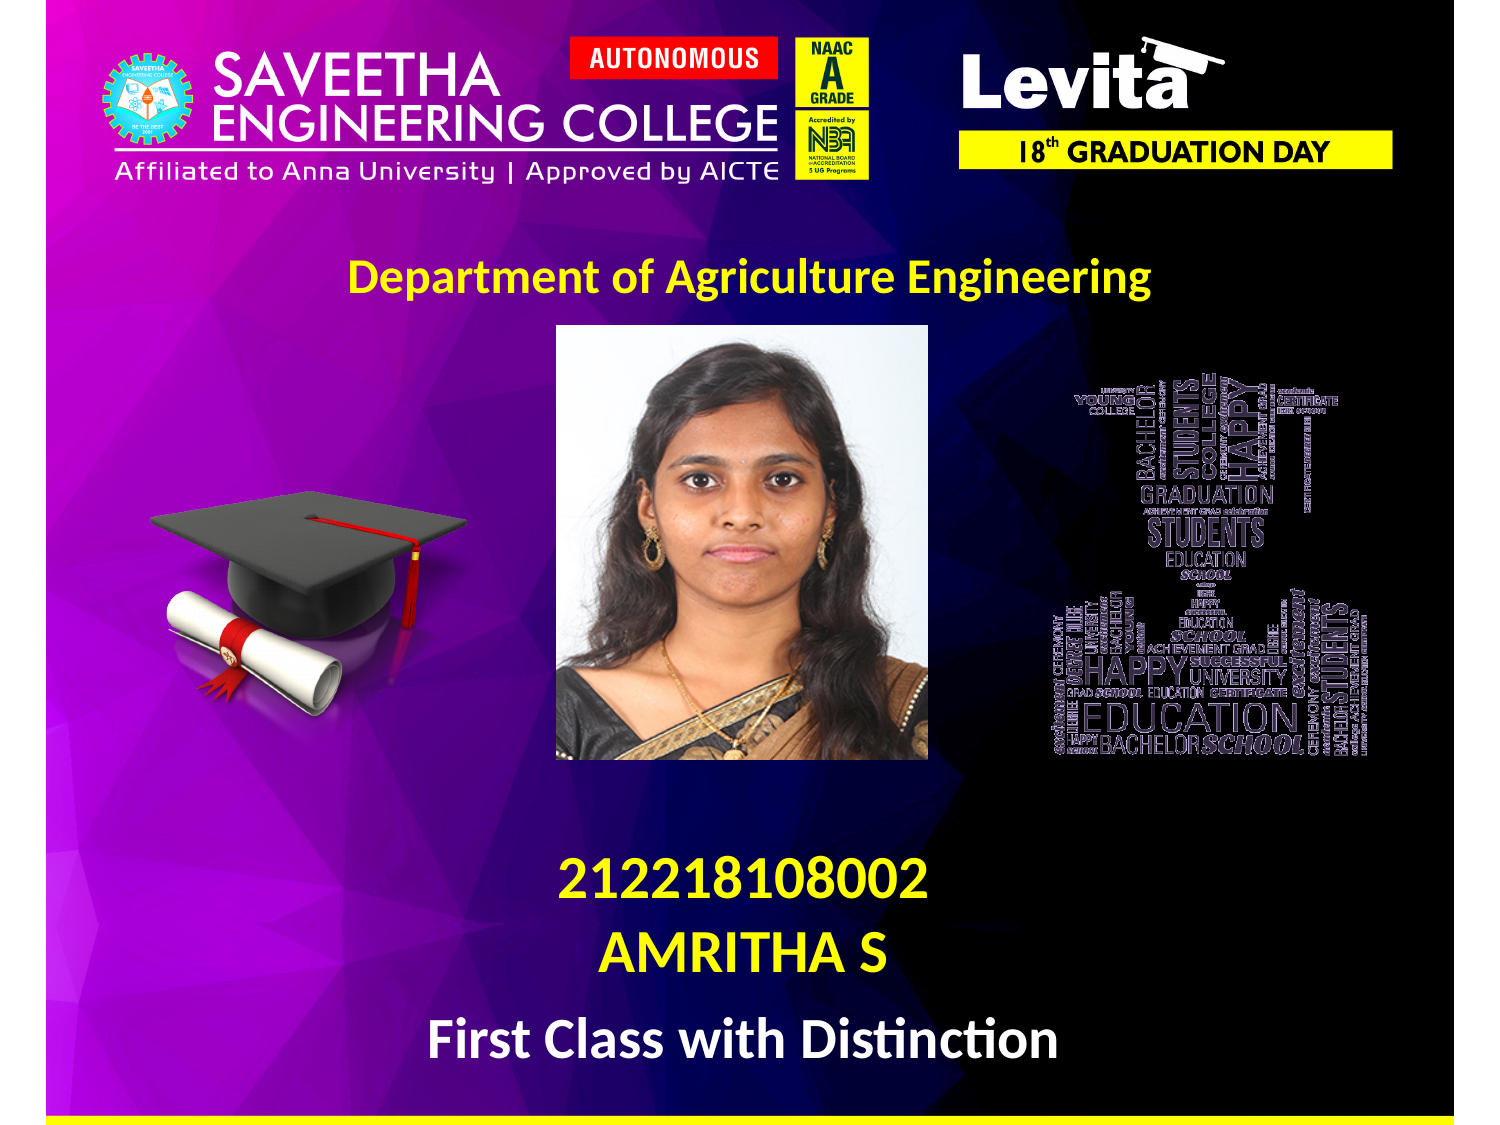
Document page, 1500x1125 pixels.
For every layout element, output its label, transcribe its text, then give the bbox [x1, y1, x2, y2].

title 212218108002 AMRITHA S [294, 829, 1194, 992]
list First Class with Distinction [294, 992, 1194, 1125]
picture [46, 0, 1454, 1125]
